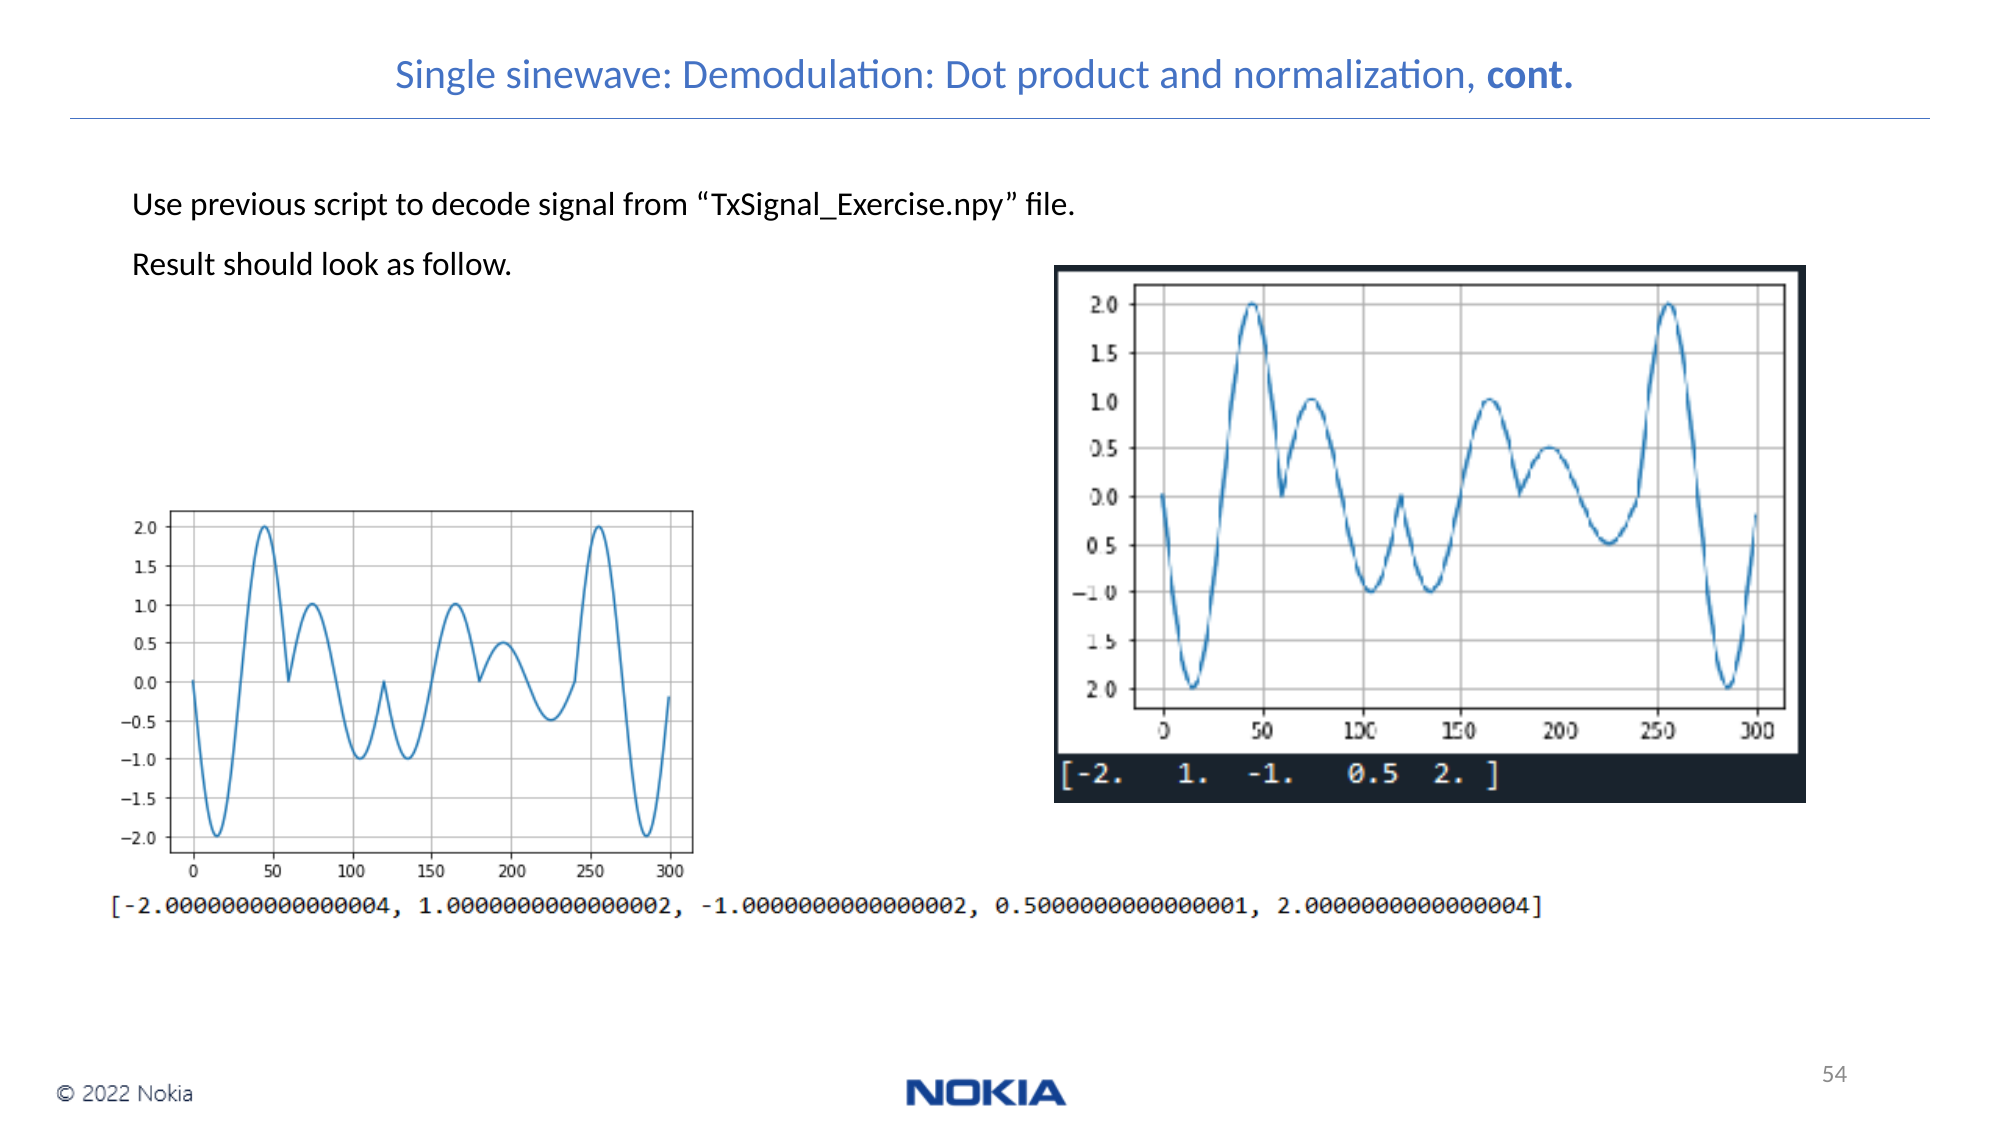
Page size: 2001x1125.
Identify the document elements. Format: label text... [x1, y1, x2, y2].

picture [106, 265, 1806, 926]
slide_number 54 [1412, 1042, 1863, 1103]
picture [36, 1066, 1167, 1111]
text_box Use previous script to decode signal from “TxSignal_Exercise.npy” file. Result should look as follow. [117, 155, 1509, 290]
text_box Single sinewave: Demodulation: Dot product and normalization, cont. [55, 35, 1915, 104]
